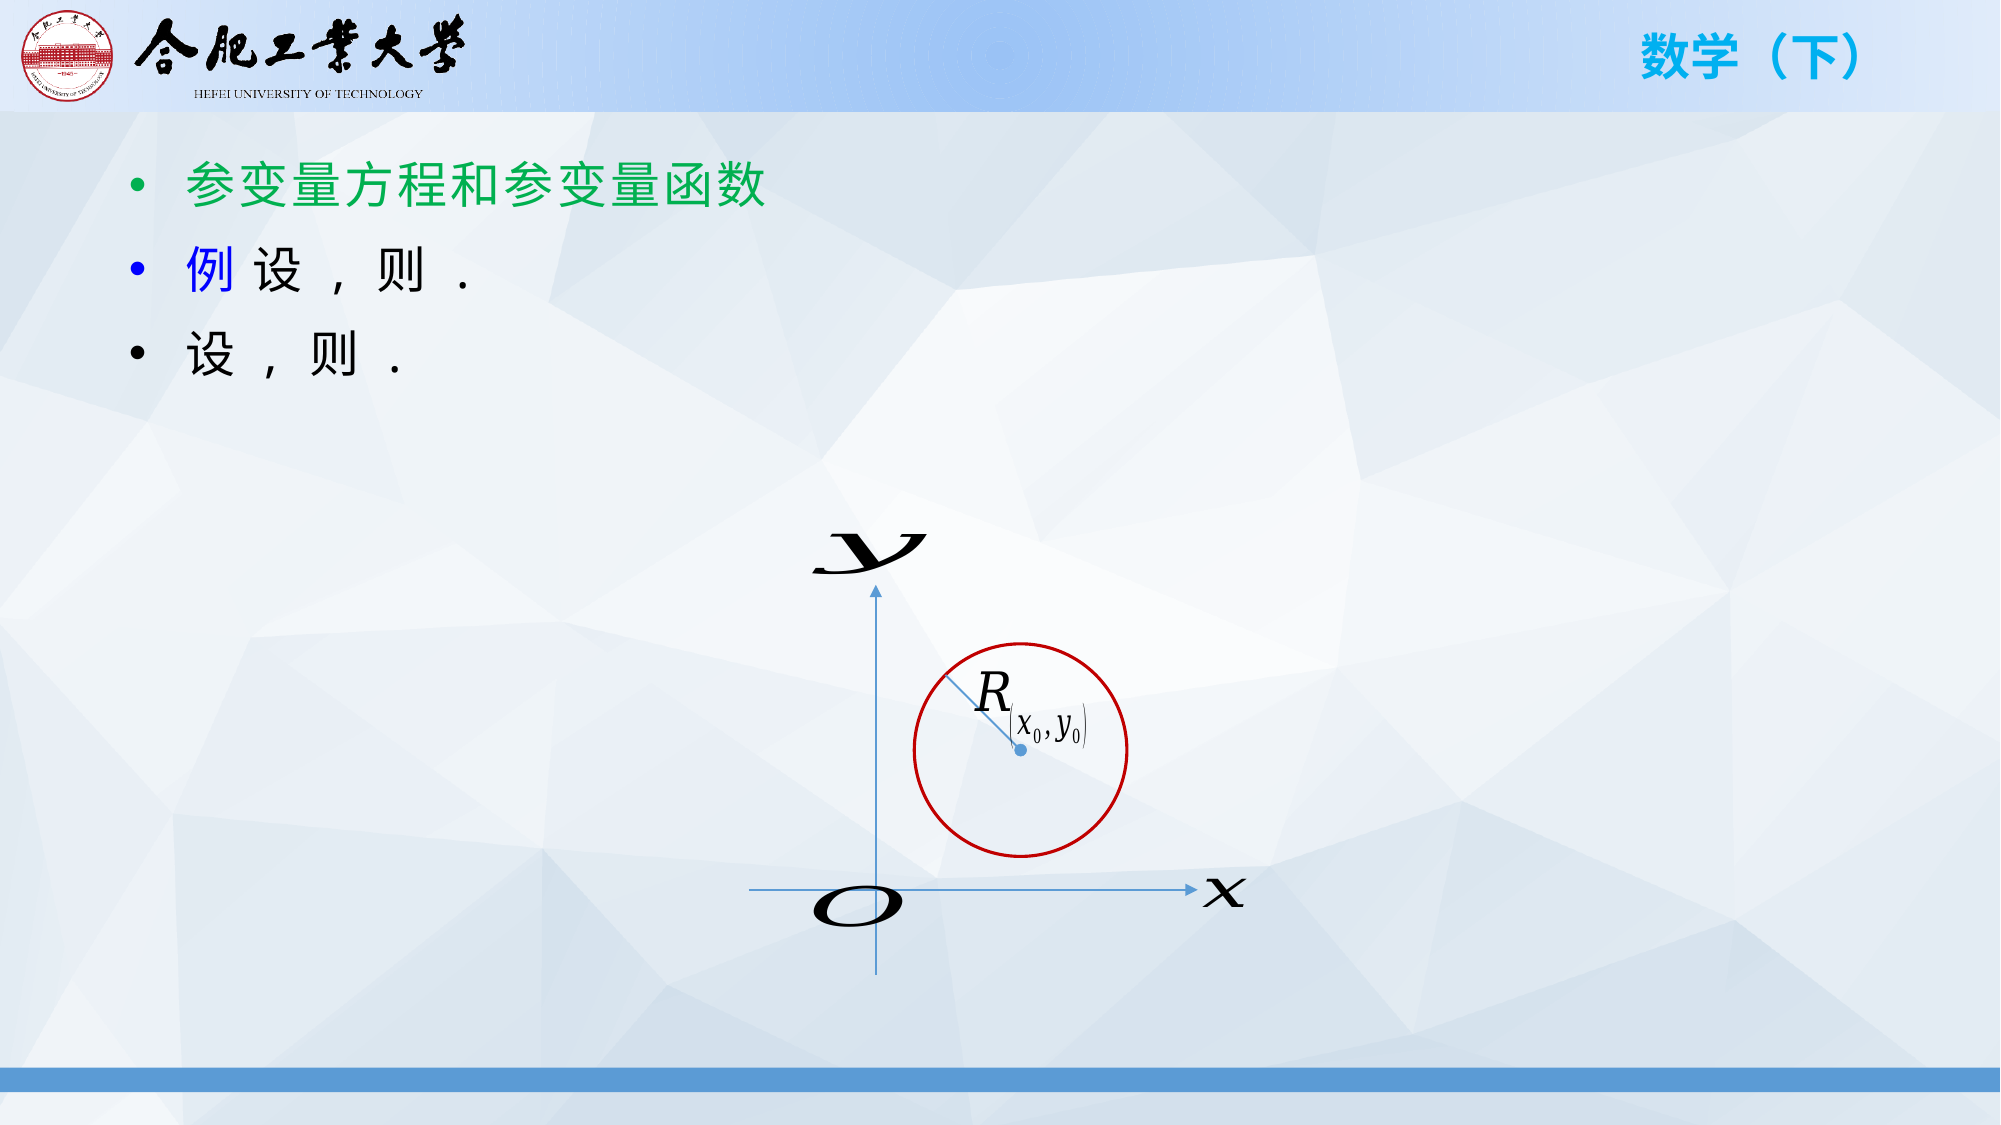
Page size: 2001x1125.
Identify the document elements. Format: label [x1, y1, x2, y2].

picture [0, 0, 2001, 1125]
picture [134, 13, 465, 98]
picture [21, 10, 113, 102]
text_box [748, 515, 1251, 975]
